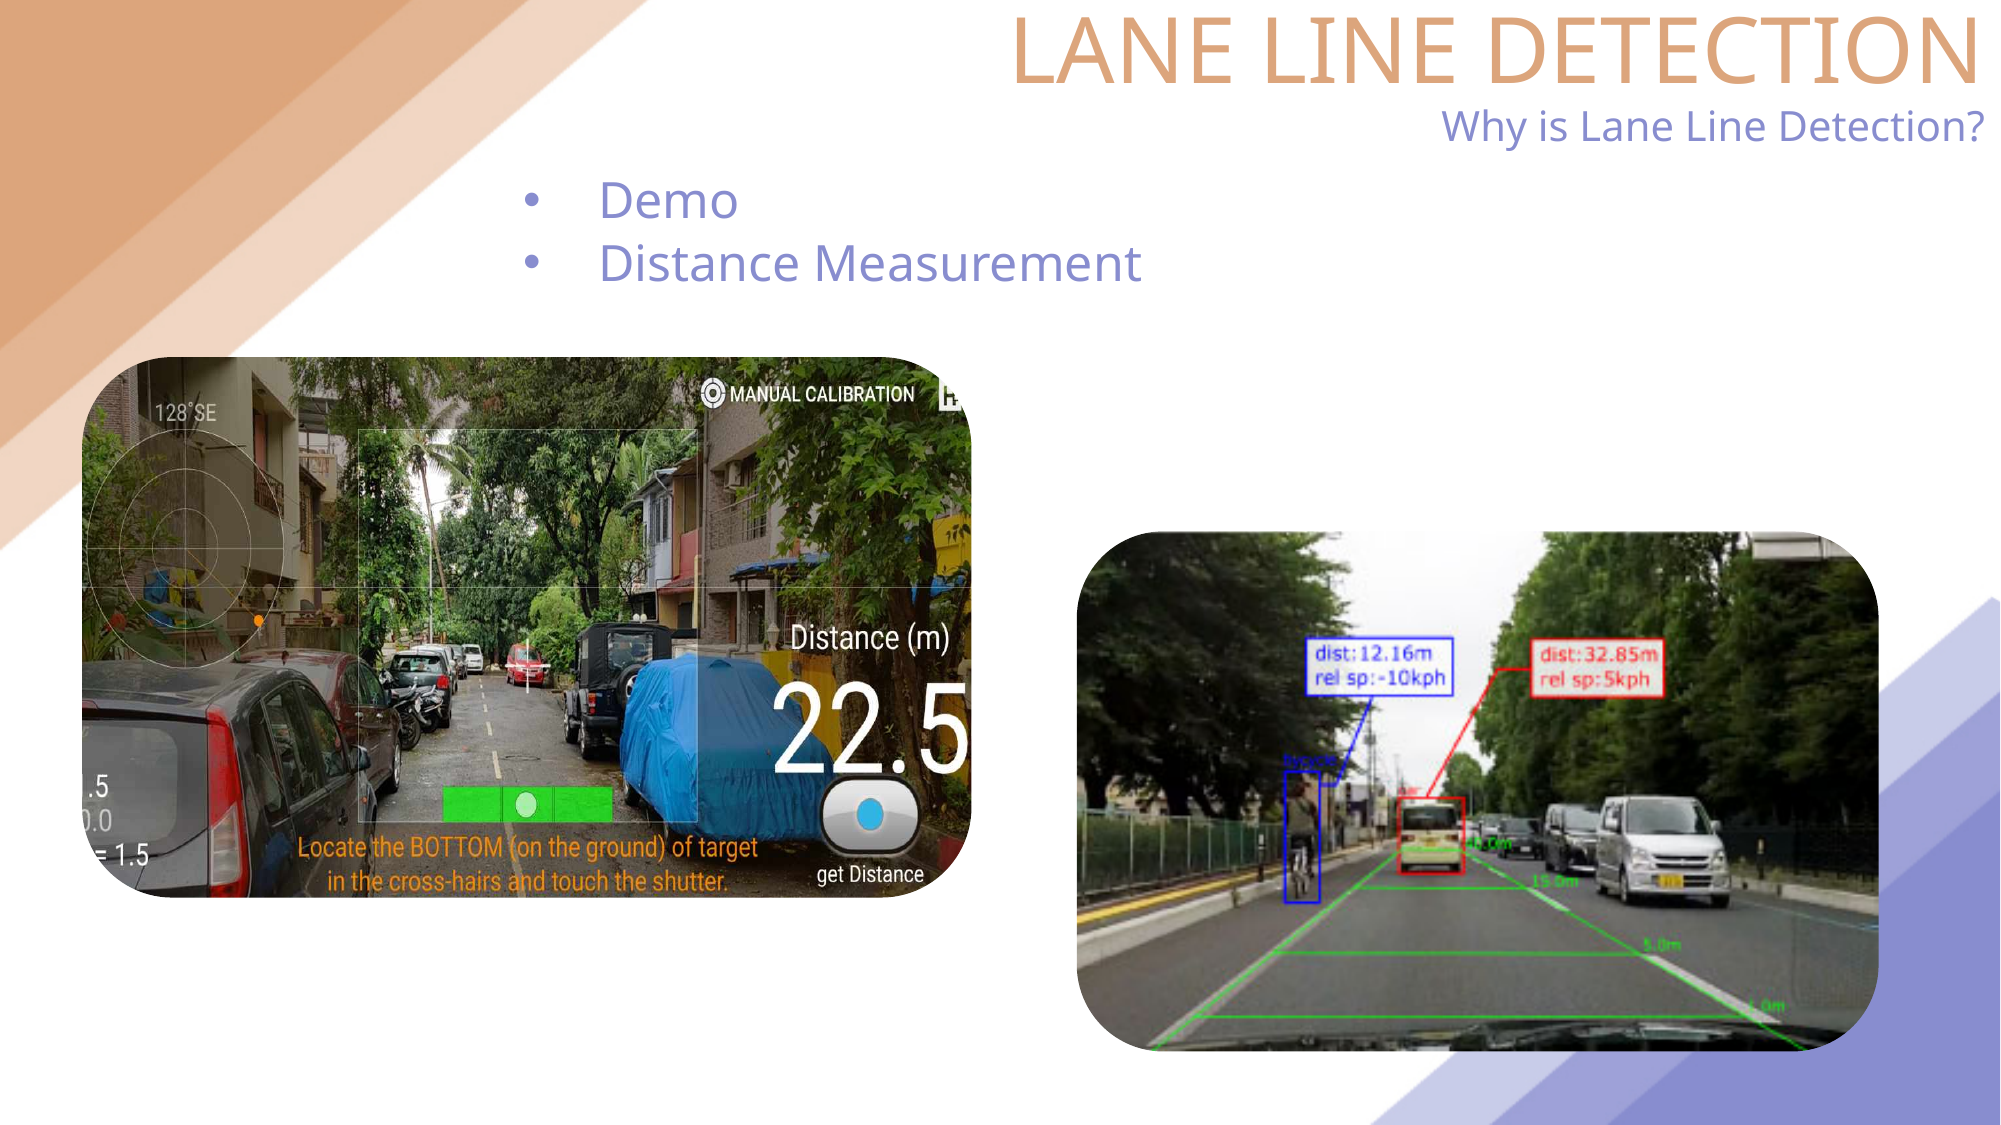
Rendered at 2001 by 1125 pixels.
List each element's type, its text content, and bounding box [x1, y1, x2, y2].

text_box [81, 356, 973, 899]
title LANE LINE DETECTION Why is Lane Line Detection? [569, 26, 2000, 158]
text_box [1075, 530, 1880, 1053]
text_box Distance Measurement [508, 219, 1515, 299]
text_box Demo [508, 157, 1515, 219]
picture [0, 0, 2001, 1125]
